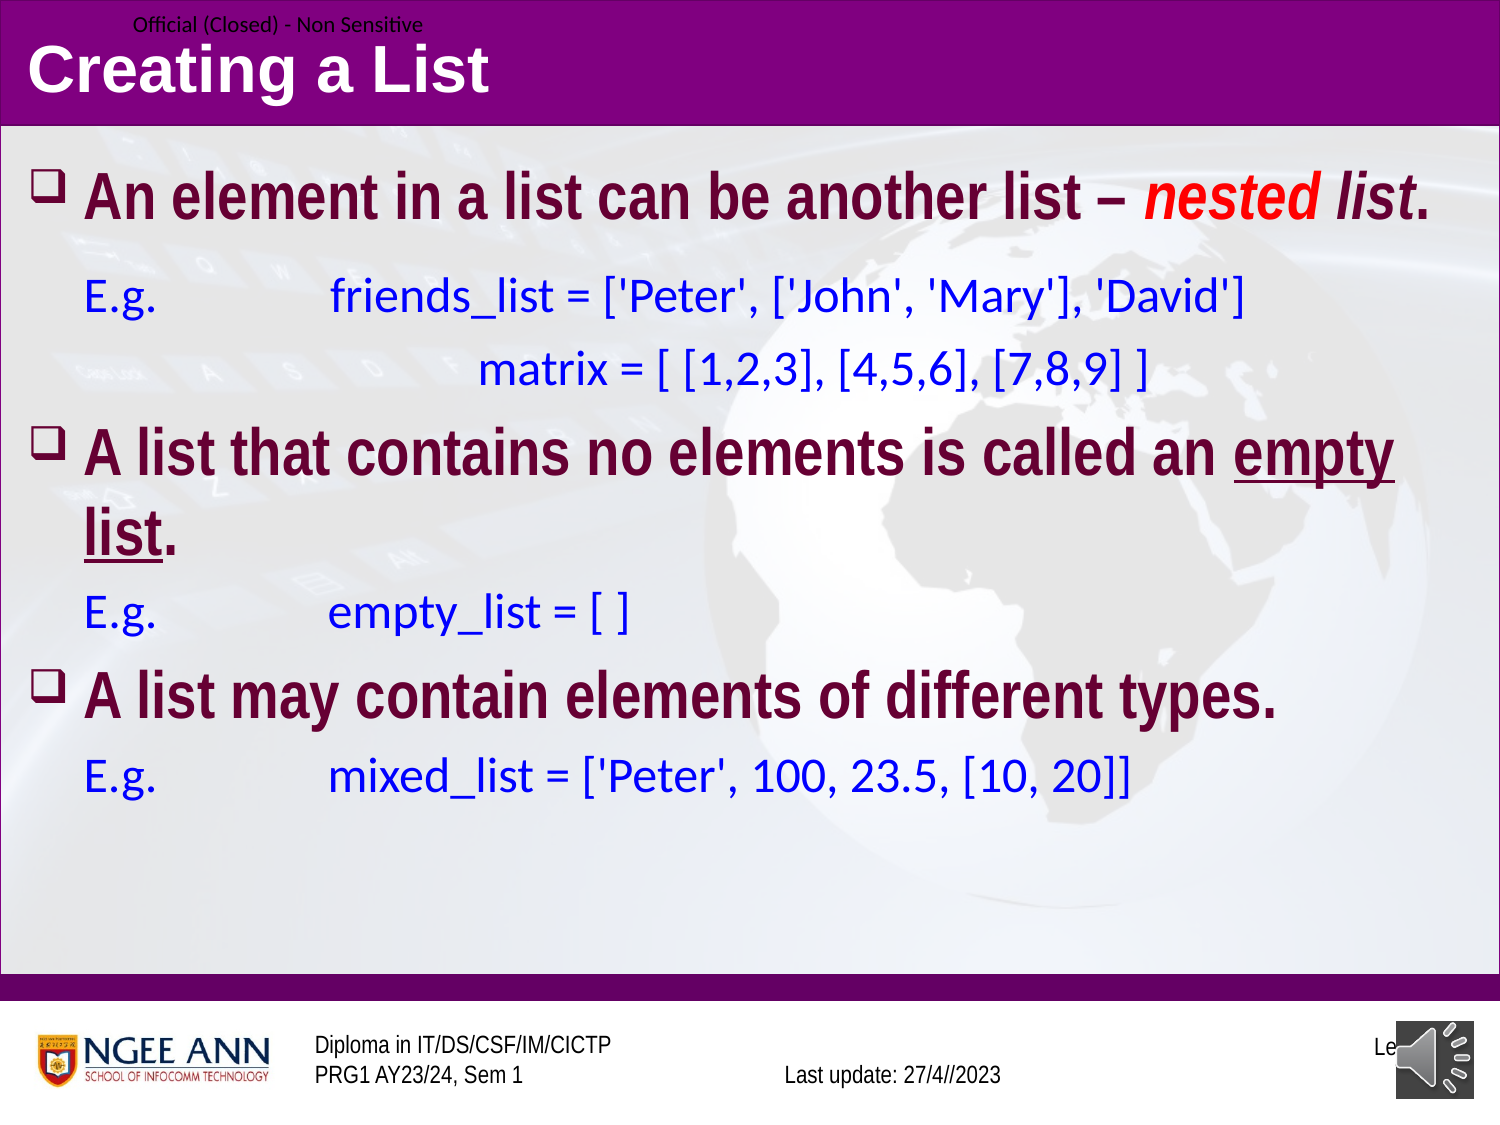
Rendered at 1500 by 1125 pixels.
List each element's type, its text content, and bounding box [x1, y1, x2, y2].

text_box An element in a list can be another list – nested list. E.g. friends_list = ['Peter', ['John', 'Mary'], 'David'] matrix = [ [1,2,3], [4,5,6], [7,8,9] ] A list that contains no elements is called an empty list. E.g. empty_list = [ ] A list may contain elements of different types. E.g. mixed_list = ['Peter', 100, 23.5, [10, 20]] [12, 144, 1463, 1050]
picture [1394, 1019, 1476, 1101]
title Creating a List [12, 19, 1488, 113]
picture [12, 1050, 294, 1109]
